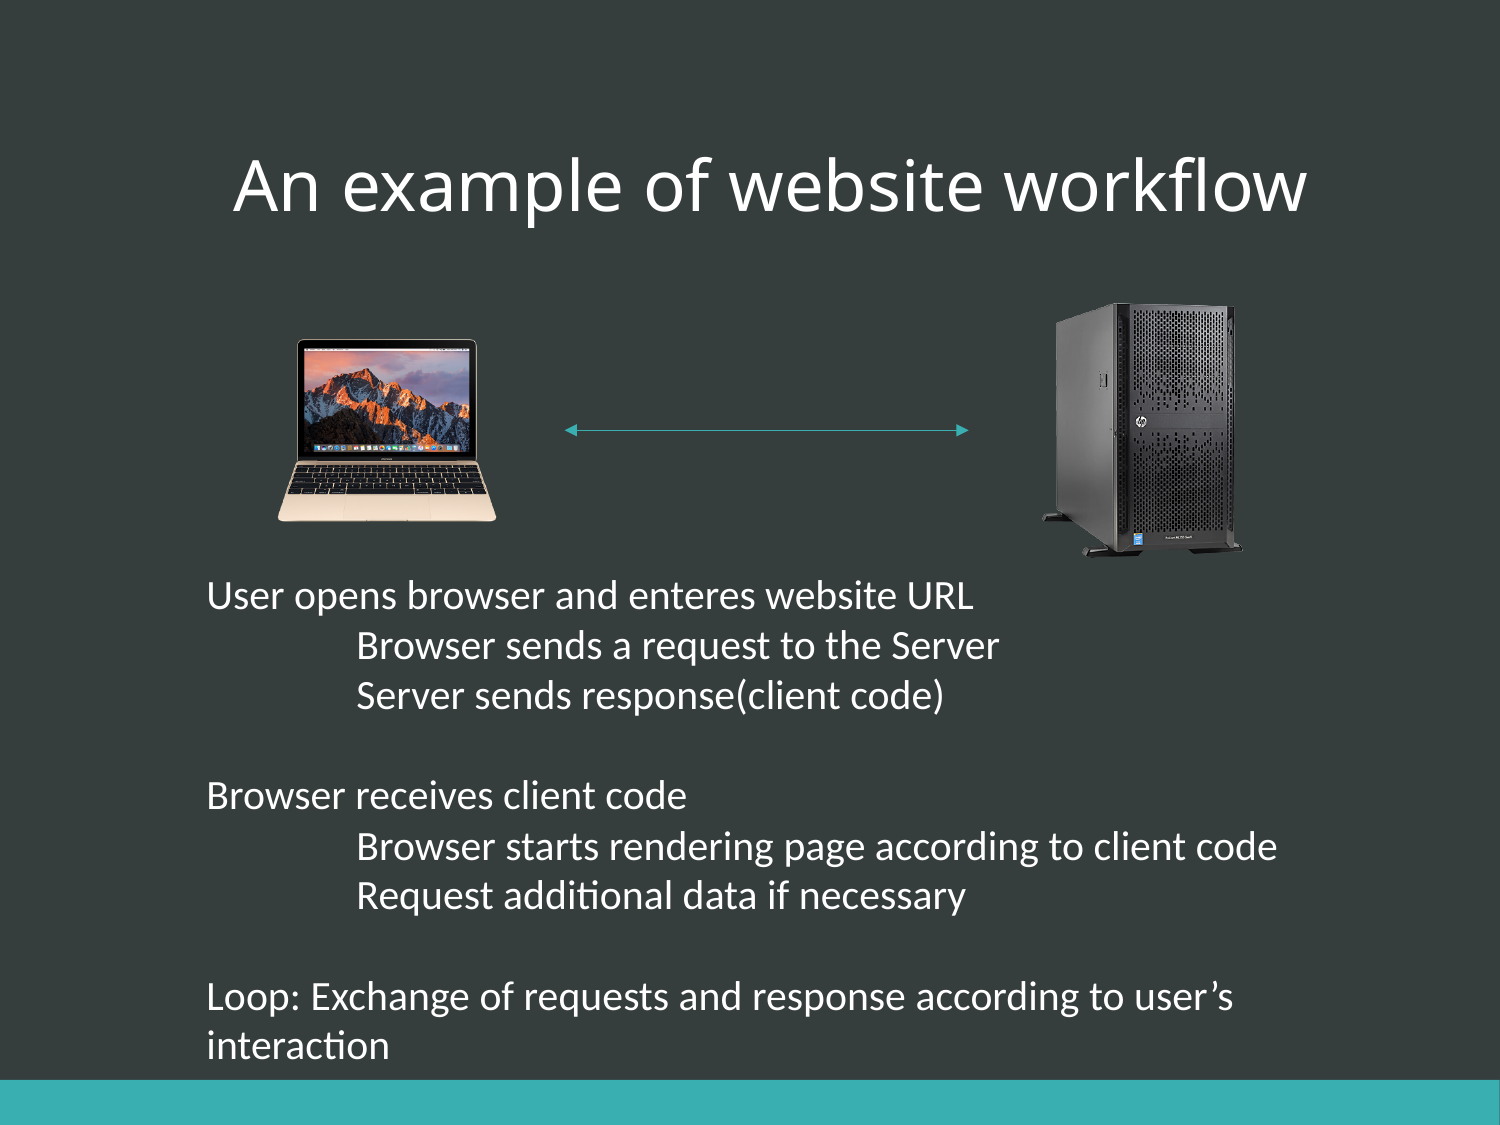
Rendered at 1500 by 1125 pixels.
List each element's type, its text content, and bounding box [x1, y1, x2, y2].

text_box User opens browser and enteres website URL Browser sends a request to the Server Server sends response(client code) Browser receives client code Browser starts rendering page according to client code Request additional data if necessary Loop: Exchange of requests and response according to user’s interaction [191, 560, 1316, 1076]
picture [276, 299, 497, 561]
text_box An example of website workflow [218, 32, 1459, 235]
picture [968, 299, 1317, 561]
